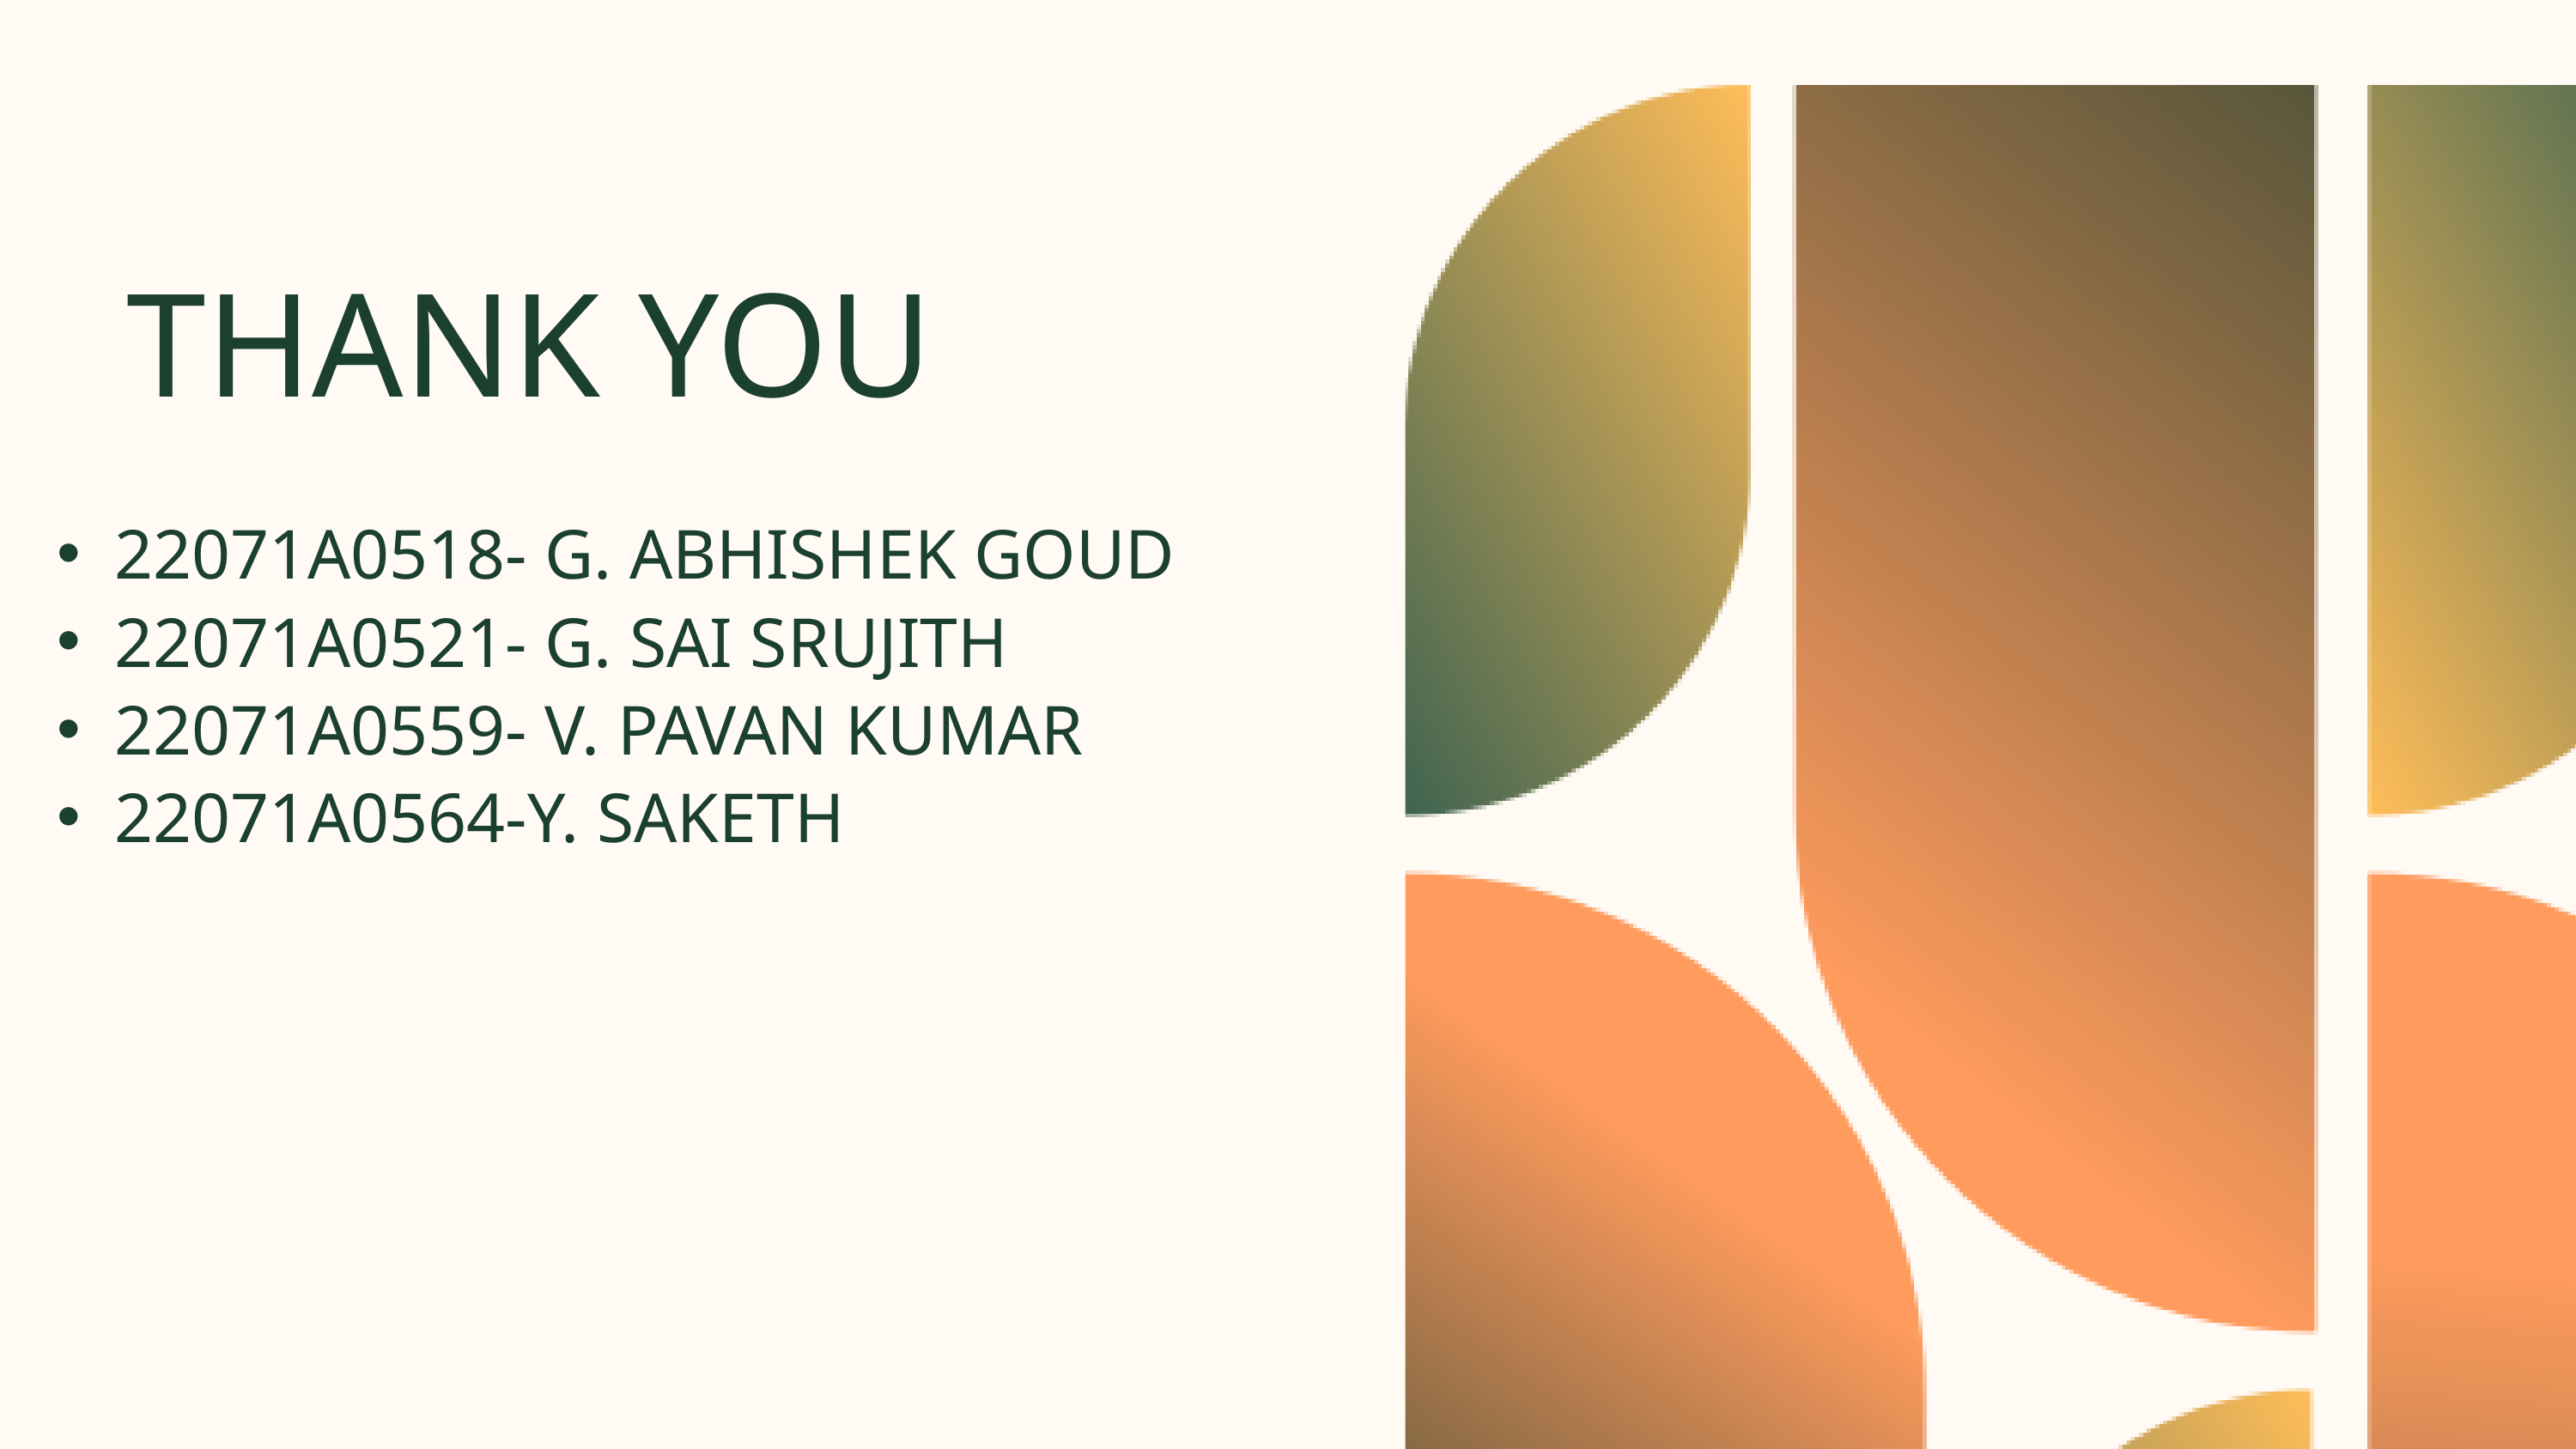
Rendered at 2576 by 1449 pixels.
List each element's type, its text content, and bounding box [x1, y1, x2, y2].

text_box [1405, 85, 2576, 1449]
text_box THANK YOU [126, 225, 1173, 427]
text_box 22071A0518- G. ABHISHEK GOUD 22071A0521- G. SAI SRUJITH 22071A0559- V. PAVAN KUMAR 22071A0564-Y. SAKETH [0, 505, 1223, 857]
